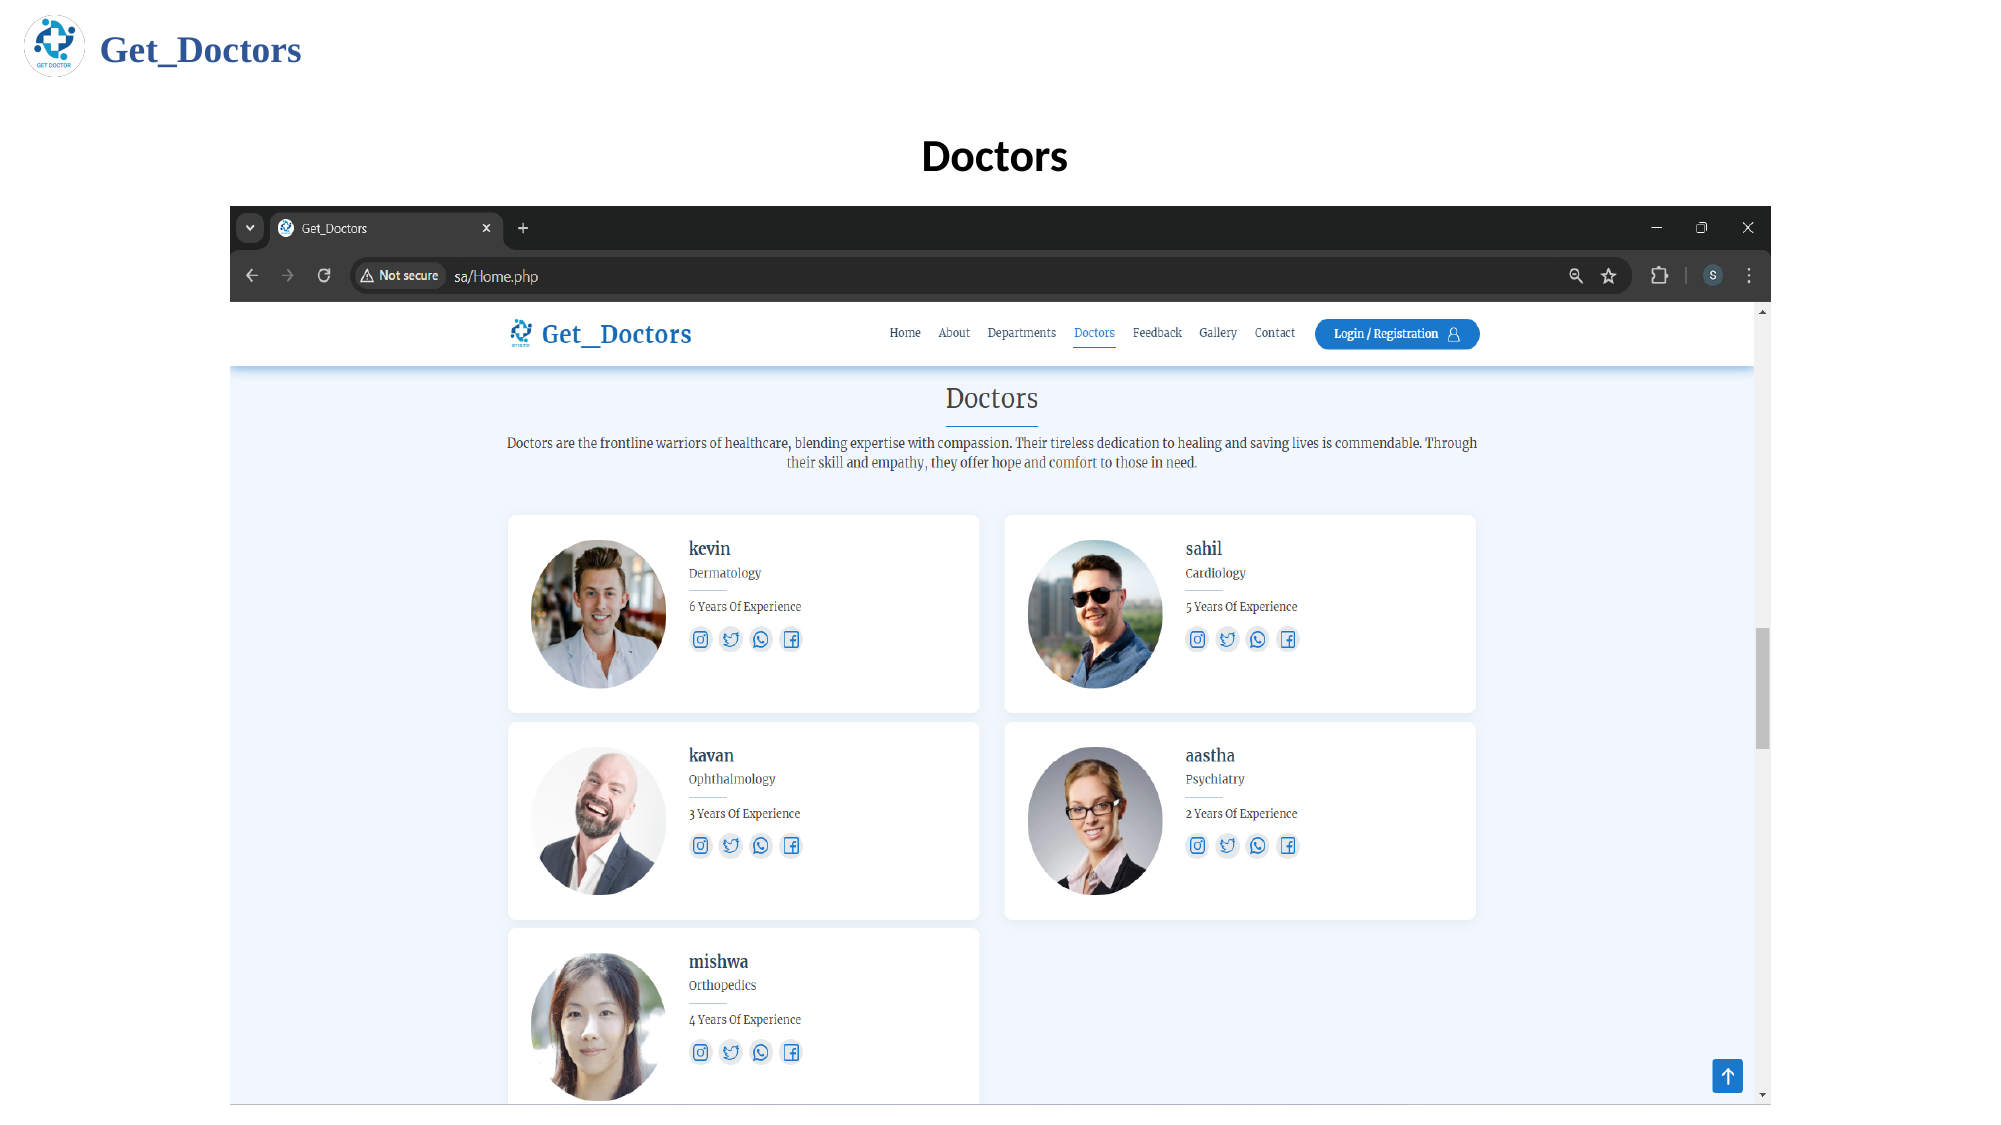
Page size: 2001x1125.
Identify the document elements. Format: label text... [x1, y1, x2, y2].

text_box Get_Doctors [85, 17, 434, 77]
picture [226, 202, 1774, 1108]
picture [24, 15, 85, 77]
text_box Doctors [709, 117, 1291, 188]
